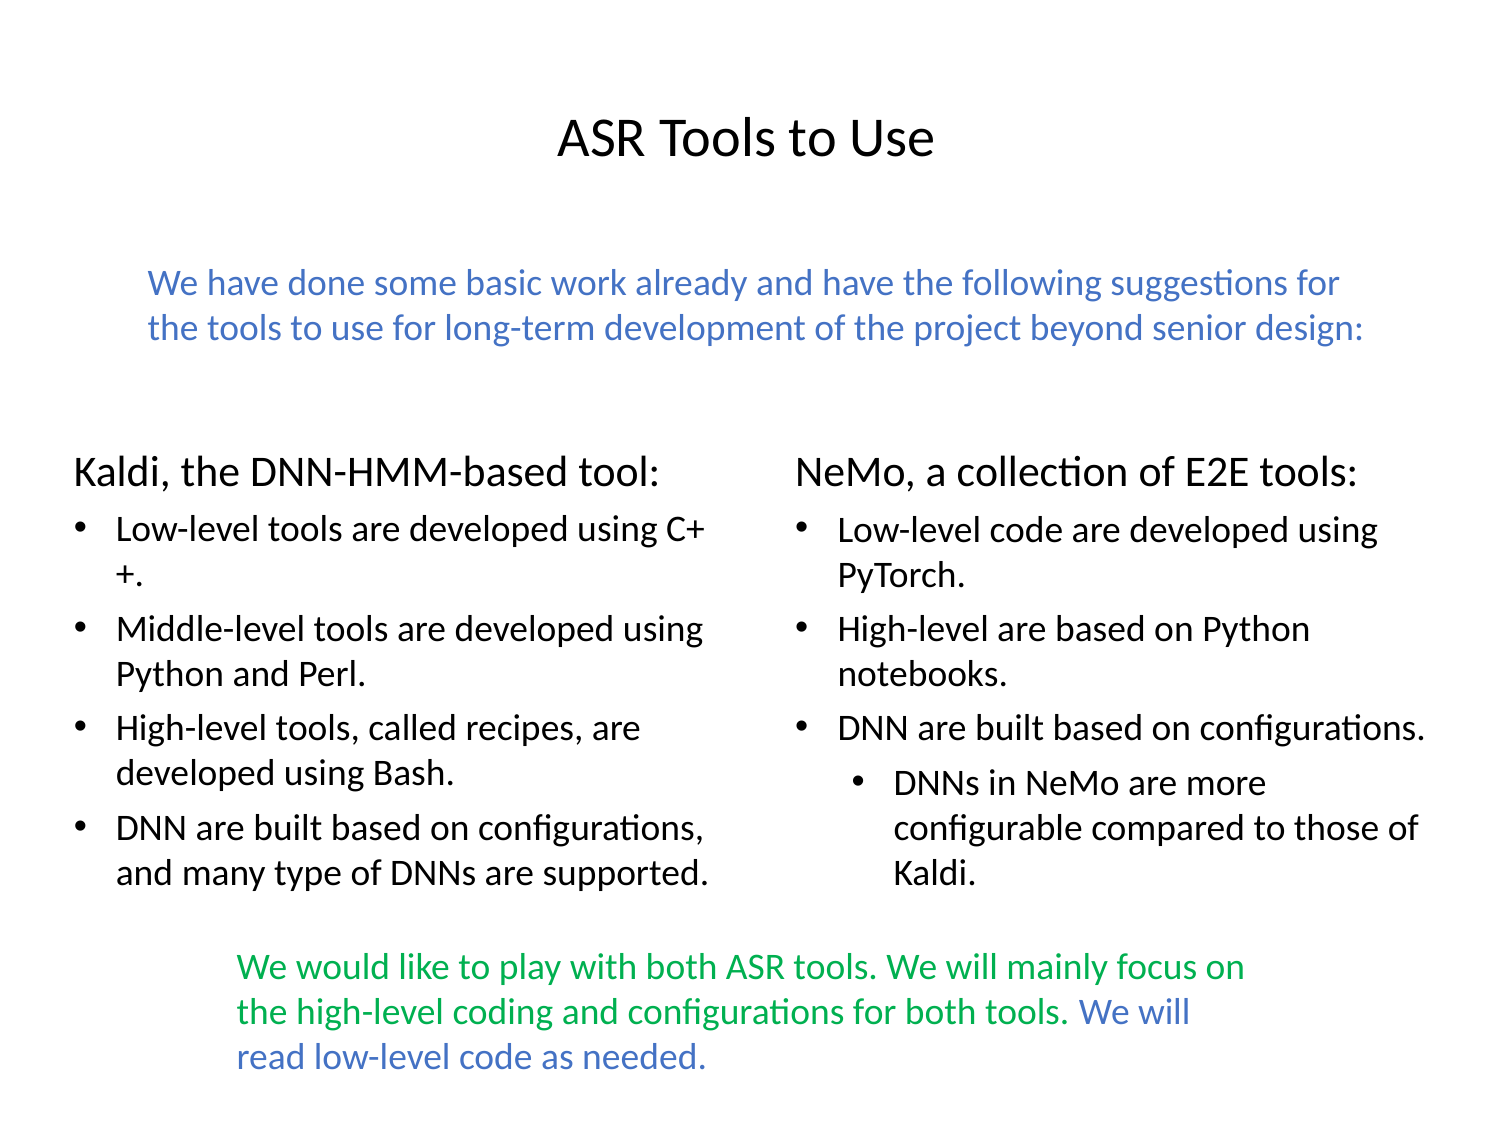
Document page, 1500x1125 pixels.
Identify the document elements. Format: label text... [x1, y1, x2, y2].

text_box We have done some basic work already and have the following suggestions for the tools to use for long-term development of the project beyond senior design: [132, 250, 1389, 356]
text_box We would like to play with both ASR tools. We will mainly focus on the high-level coding and configurations for both tools. We will read low-level code as needed. [221, 934, 1278, 1084]
text_box ASR Tools to Use [542, 92, 1055, 209]
text_box NeMo, a collection of E2E tools: Low-level code are developed using PyTorch. High-level are based on Python notebooks. DNN are built based on configurations. DNNs in NeMo are more configurable compared to those of Kaldi. [780, 435, 1461, 901]
text_box Kaldi, the DNN-HMM-based tool: Low-level tools are developed using C++. Middle-level tools are developed using Python and Perl. High-level tools, called recipes, are developed using Bash. DNN are built based on configurations, and many type of DNNs are supported. [58, 435, 739, 955]
